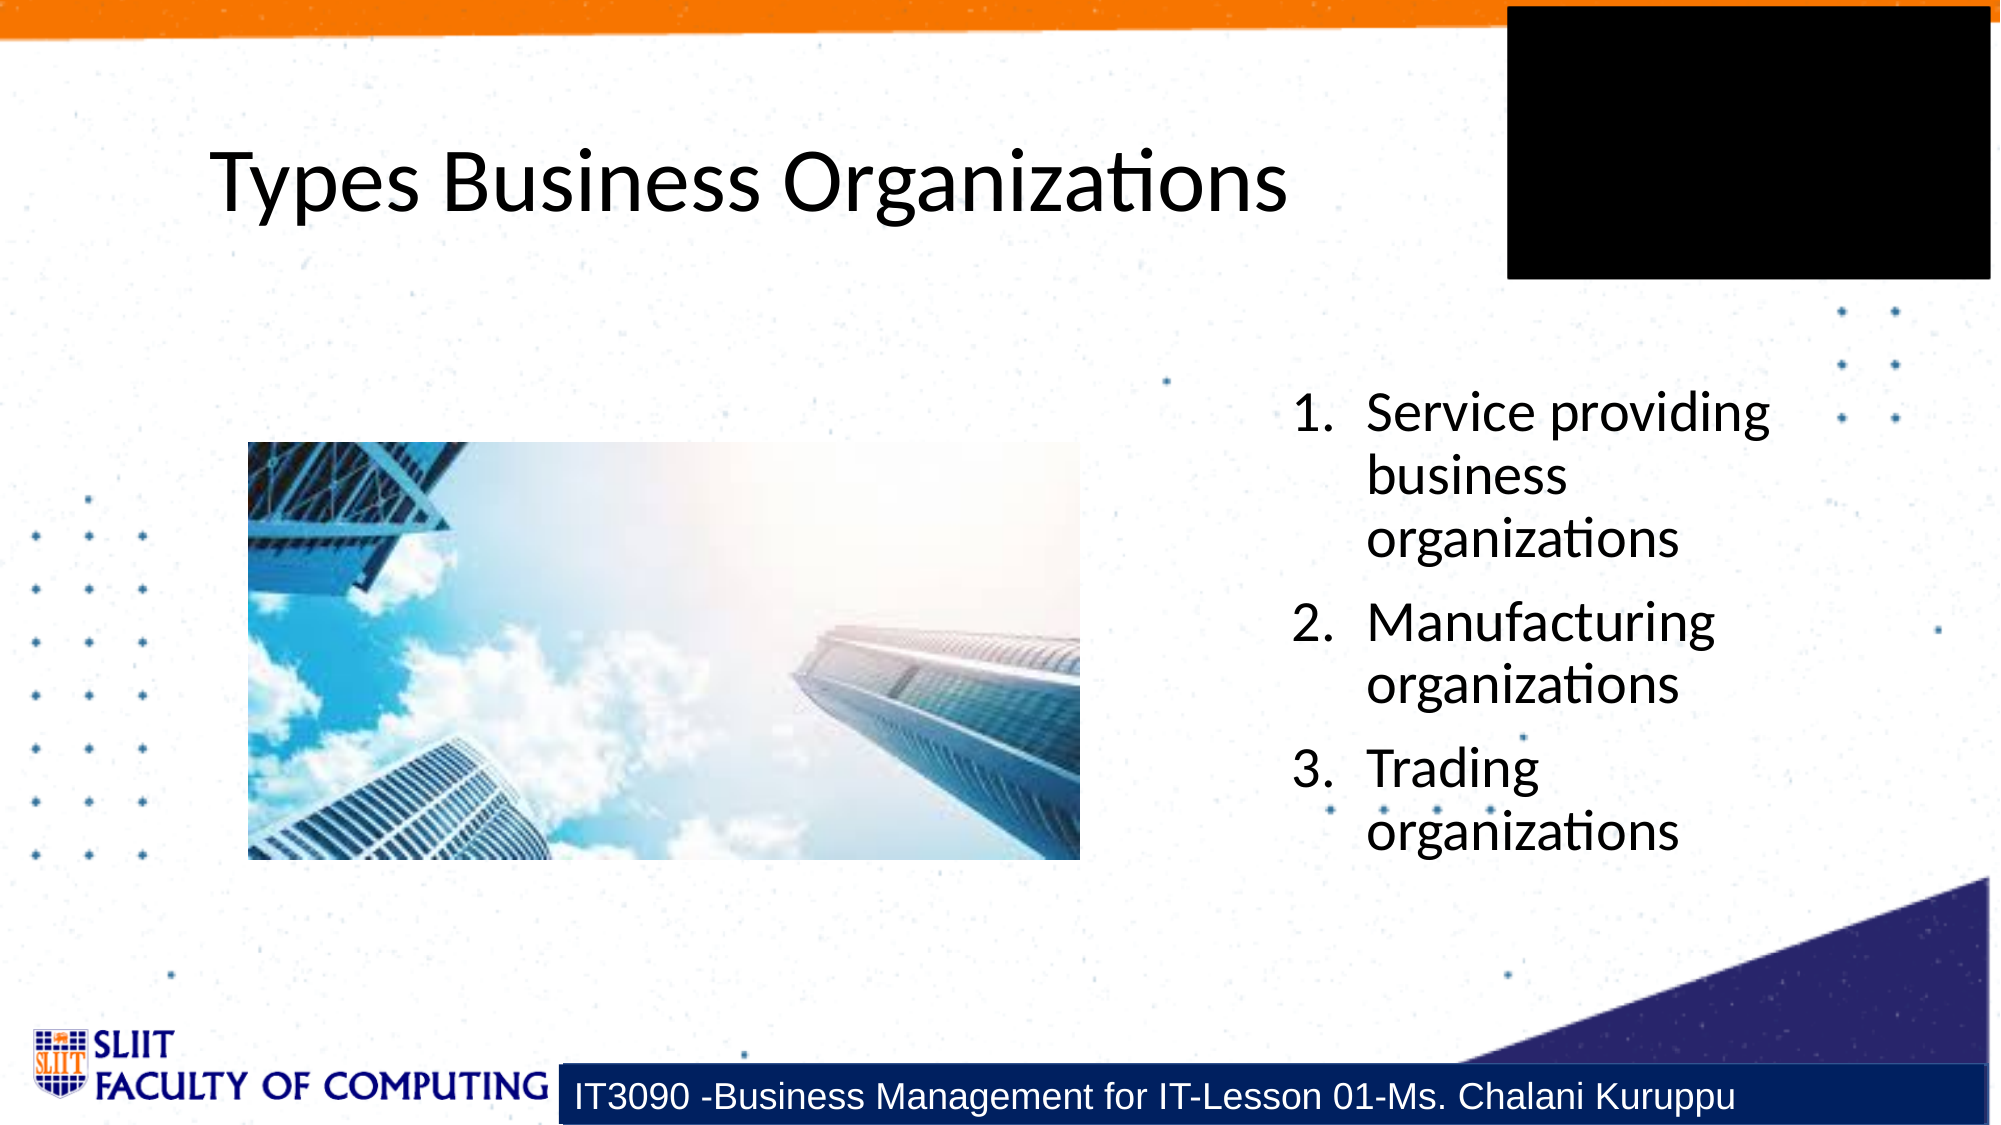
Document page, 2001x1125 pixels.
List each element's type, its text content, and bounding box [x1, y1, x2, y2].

picture [0, 0, 2000, 1125]
text_box IT3090 -Business Management for IT-Lesson 01-Ms. Chalani Kuruppu [558, 1064, 1984, 1124]
list Service providing business organizations Manufacturing organizations Trading organizations [1276, 373, 1872, 930]
title Types Business Organizations [194, 69, 1443, 239]
